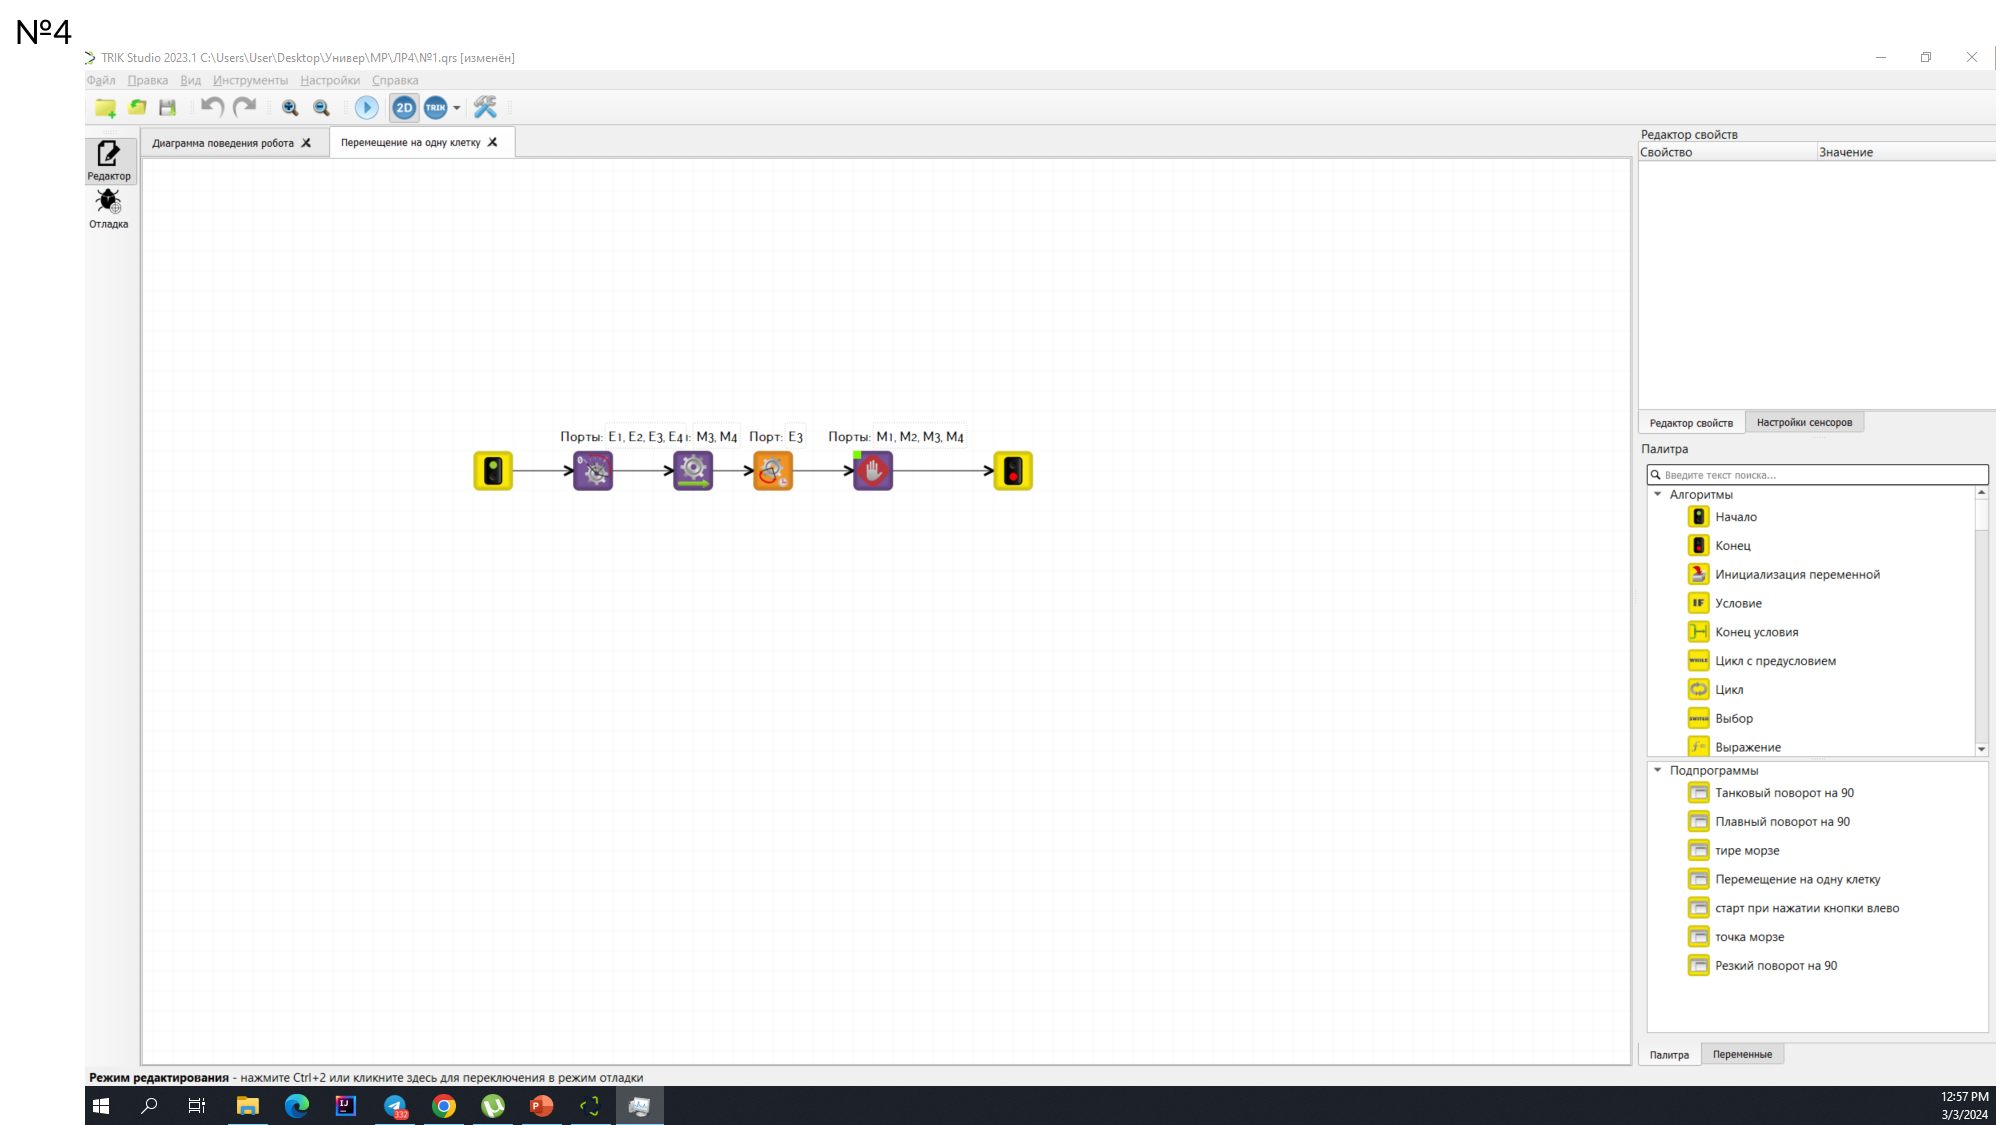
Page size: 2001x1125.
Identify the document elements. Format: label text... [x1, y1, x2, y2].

picture [85, 46, 1996, 1125]
text_box №4 [0, 0, 394, 60]
